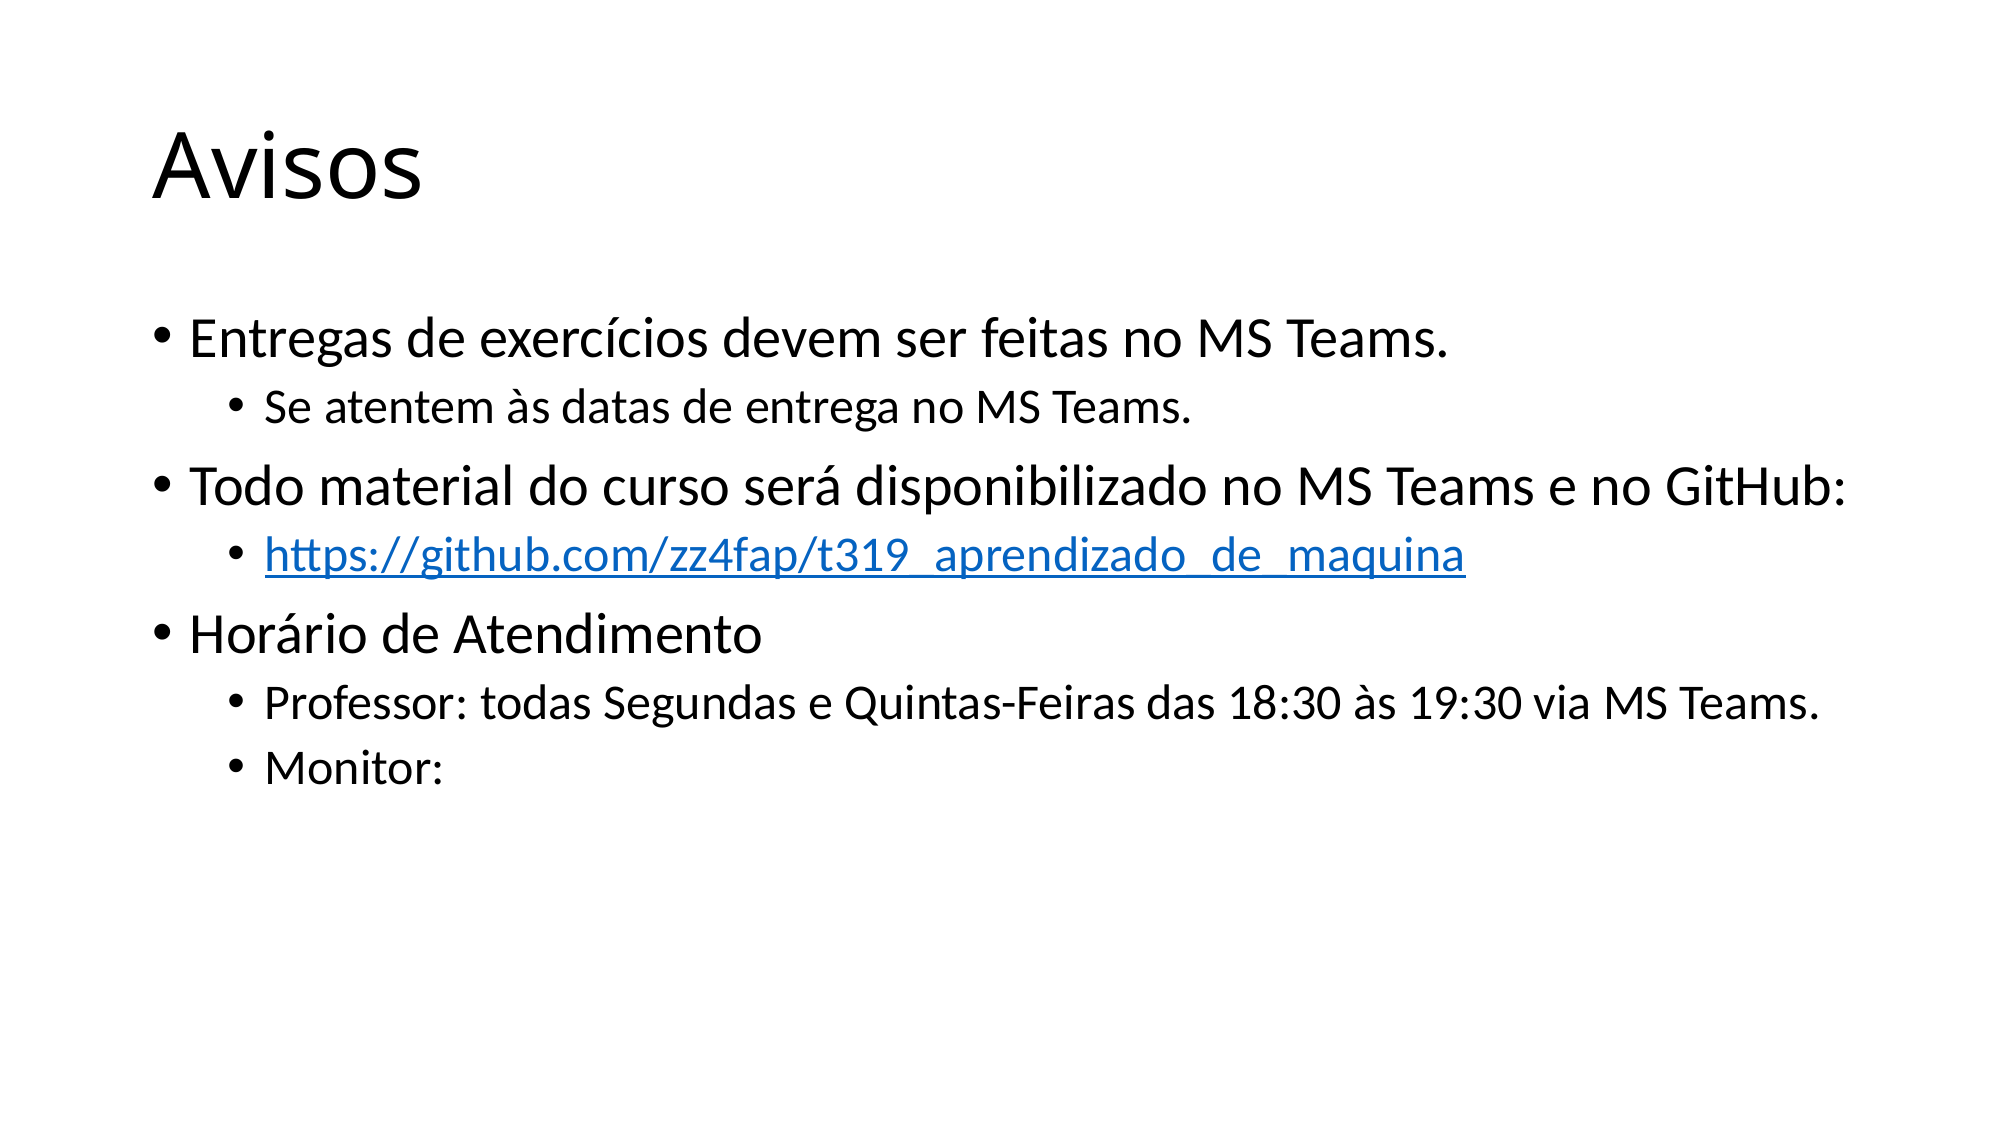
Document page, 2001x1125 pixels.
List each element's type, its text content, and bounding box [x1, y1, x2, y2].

title Avisos [137, 59, 1863, 278]
list Entregas de exercícios devem ser feitas no MS Teams. Se atentem às datas de entrega no MS Teams. Todo material do curso será disponibilizado no MS Teams e no GitHub: https://github.com/zz4fap/t319_aprendizado_de_maquina Horário de Atendimento Professor: todas Segundas e Quintas-Feiras das 18:30 às 19:30 via MS Teams. Monitor: [137, 299, 1938, 1085]
